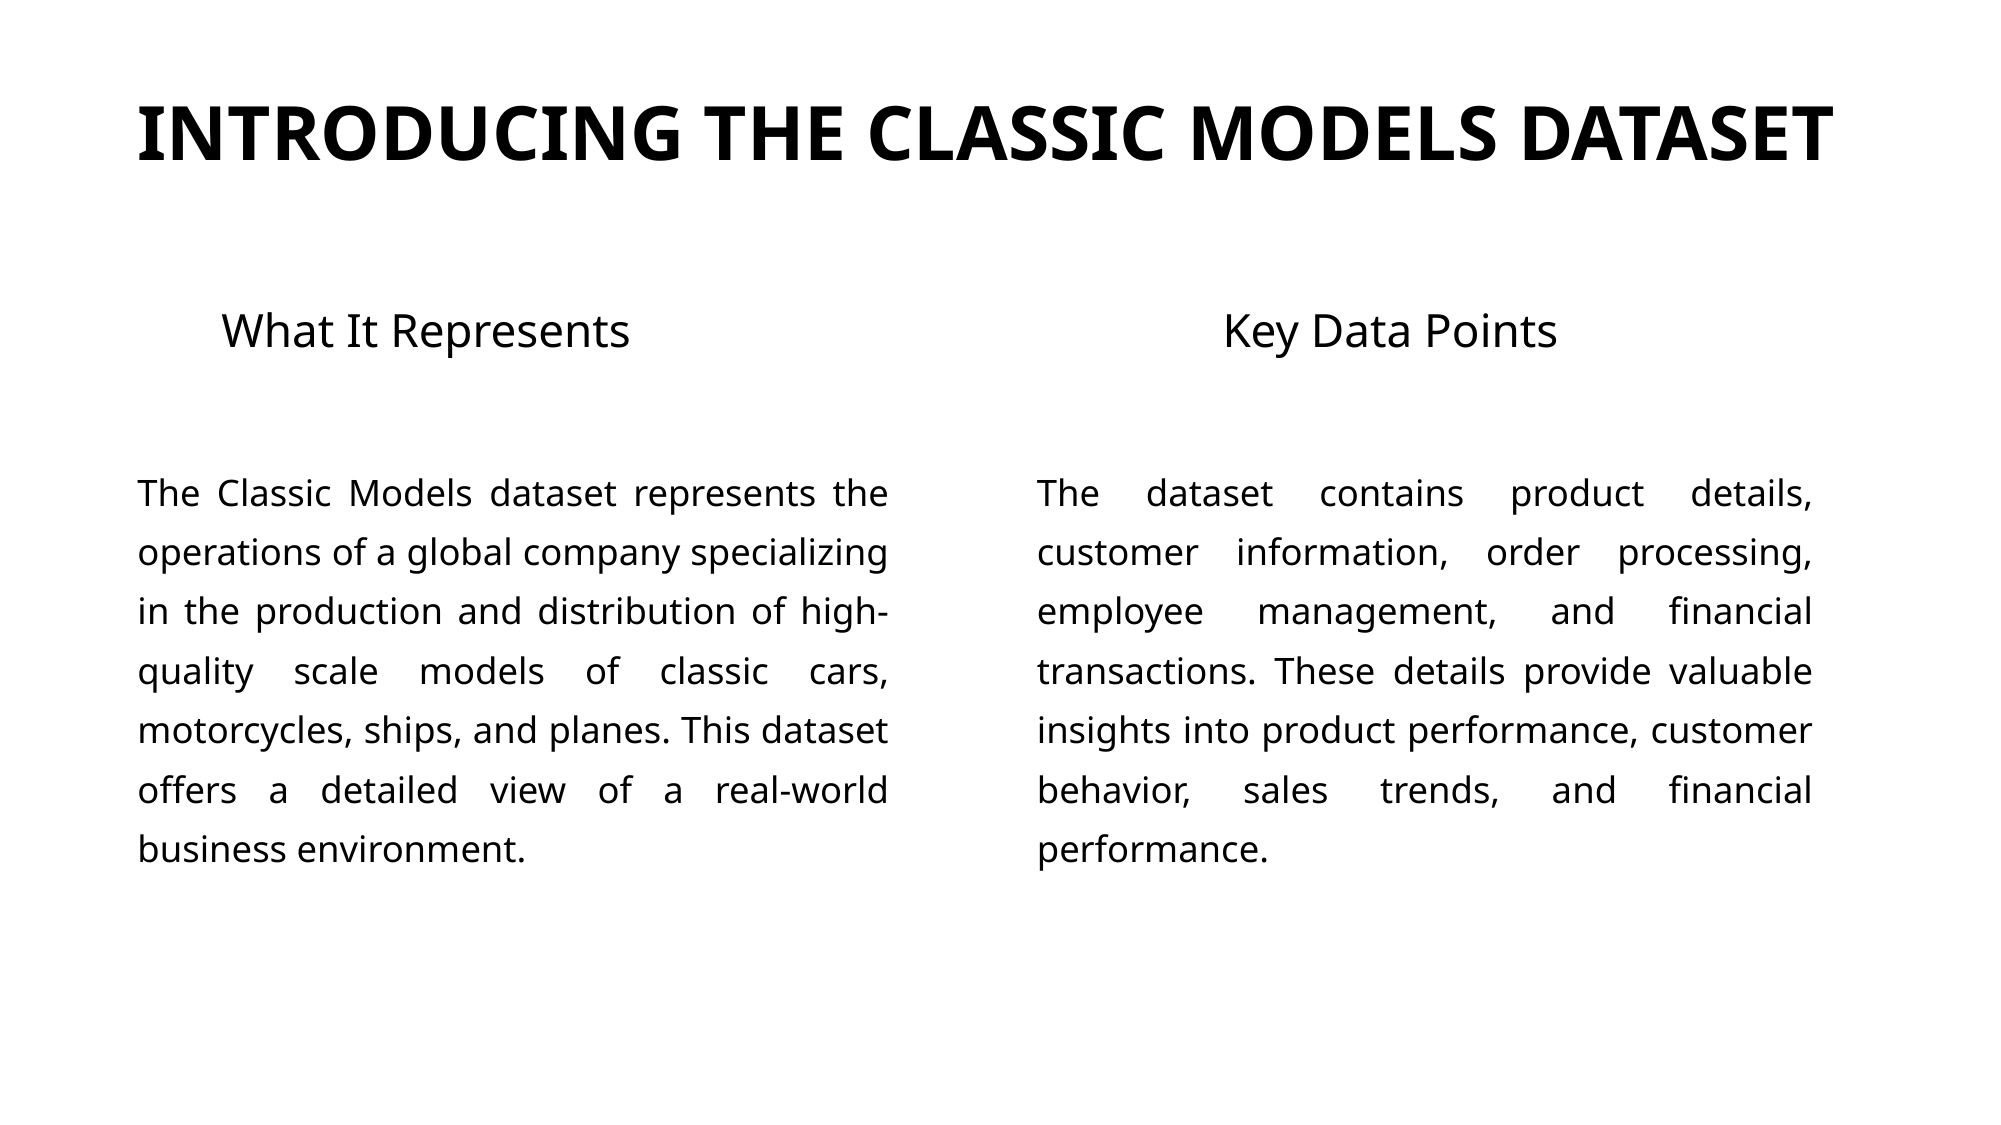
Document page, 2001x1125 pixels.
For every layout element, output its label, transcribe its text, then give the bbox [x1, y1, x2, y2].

text_box Key Data Points [1222, 299, 1688, 358]
text_box The Classic Models dataset represents the operations of a global company specializing in the production and distribution of high-quality scale models of classic cars, motorcycles, ships, and planes. This dataset offers a detailed view of a real-world business environment. [137, 454, 890, 752]
text_box The dataset contains product details, customer information, order processing, employee management, and financial transactions. These details provide valuable insights into product performance, customer behavior, sales trends, and financial performance. [1036, 454, 1814, 752]
list What It Represents [137, 299, 1863, 1014]
title INTRODUCING THE CLASSIC MODELS DATASET [137, 59, 1863, 278]
